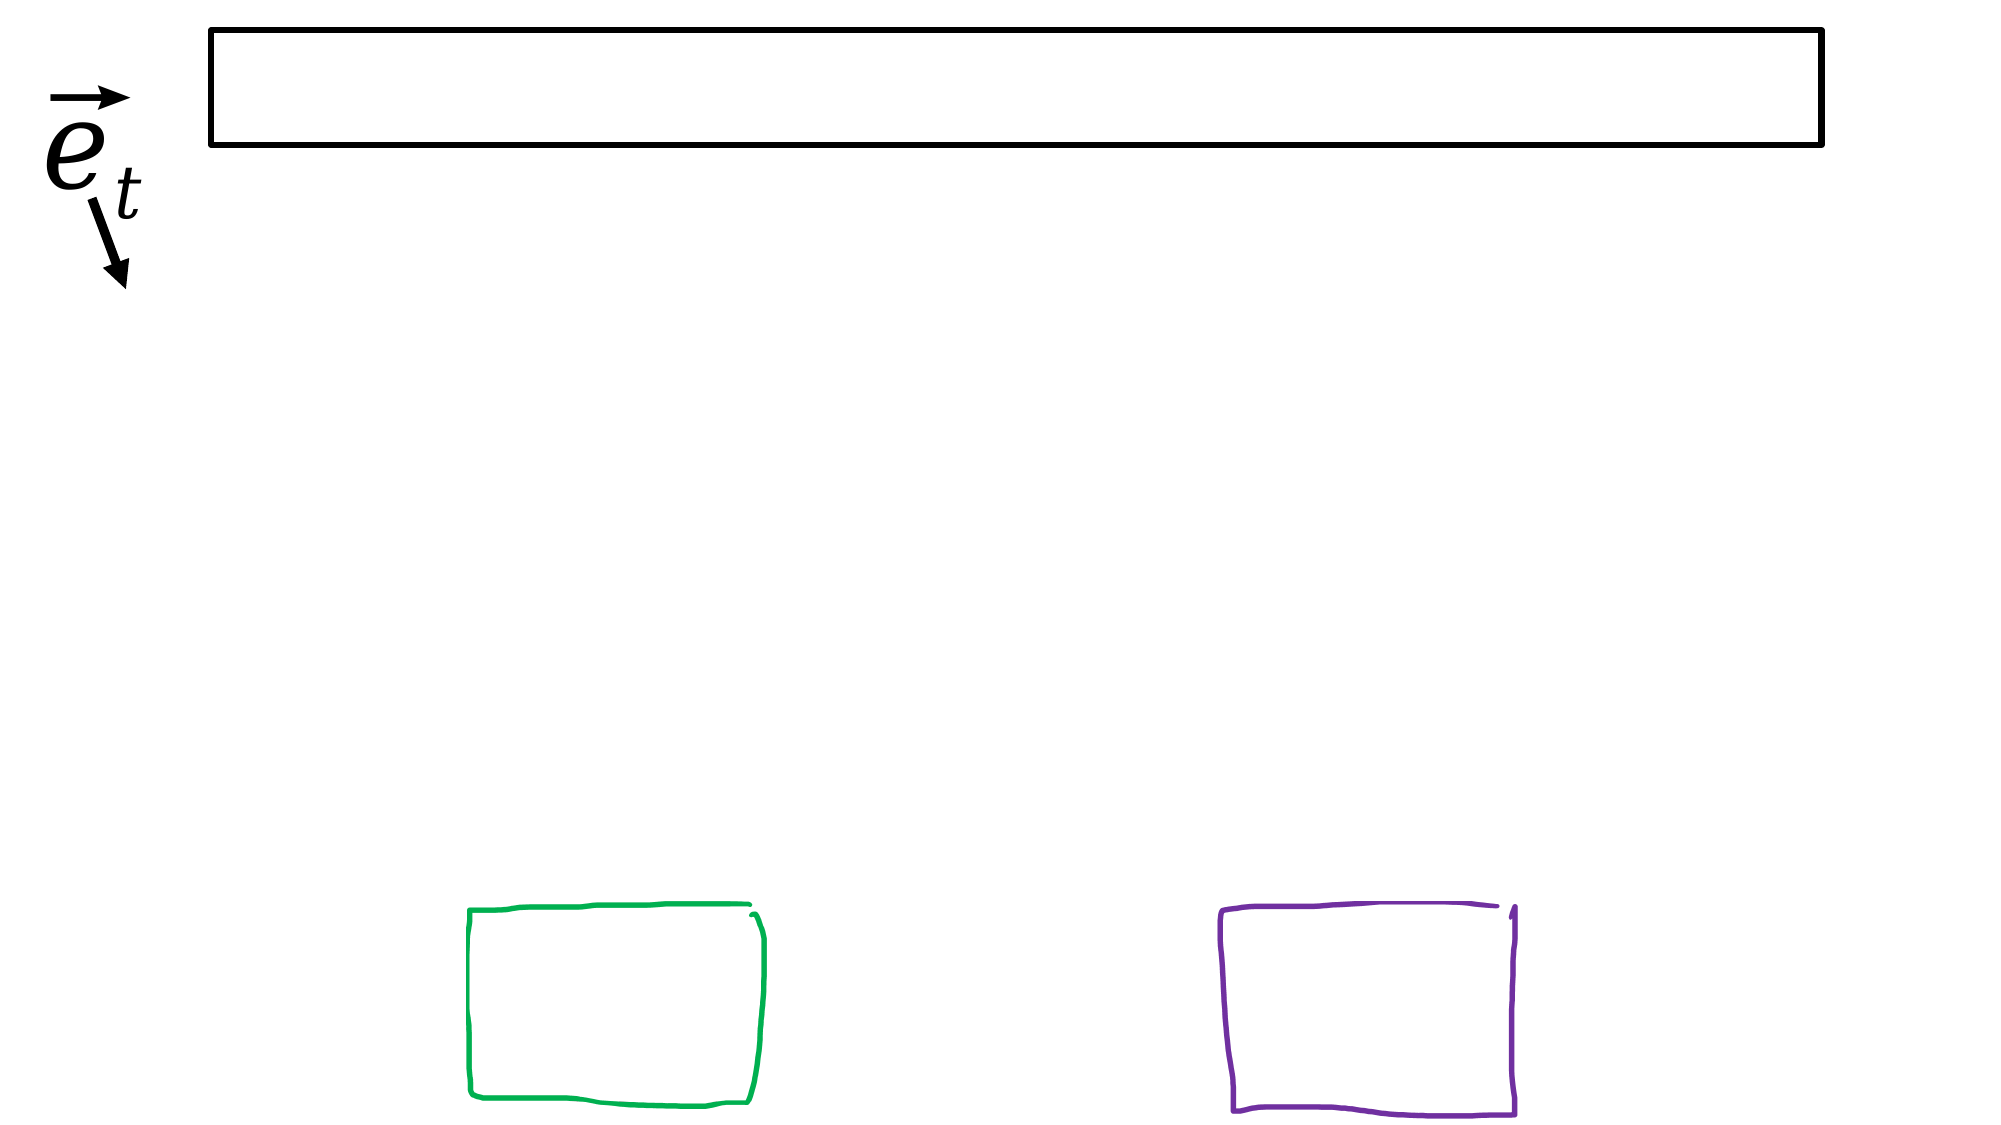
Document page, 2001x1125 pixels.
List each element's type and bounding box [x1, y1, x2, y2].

text_box [42, 79, 145, 290]
picture [466, 901, 1526, 1125]
